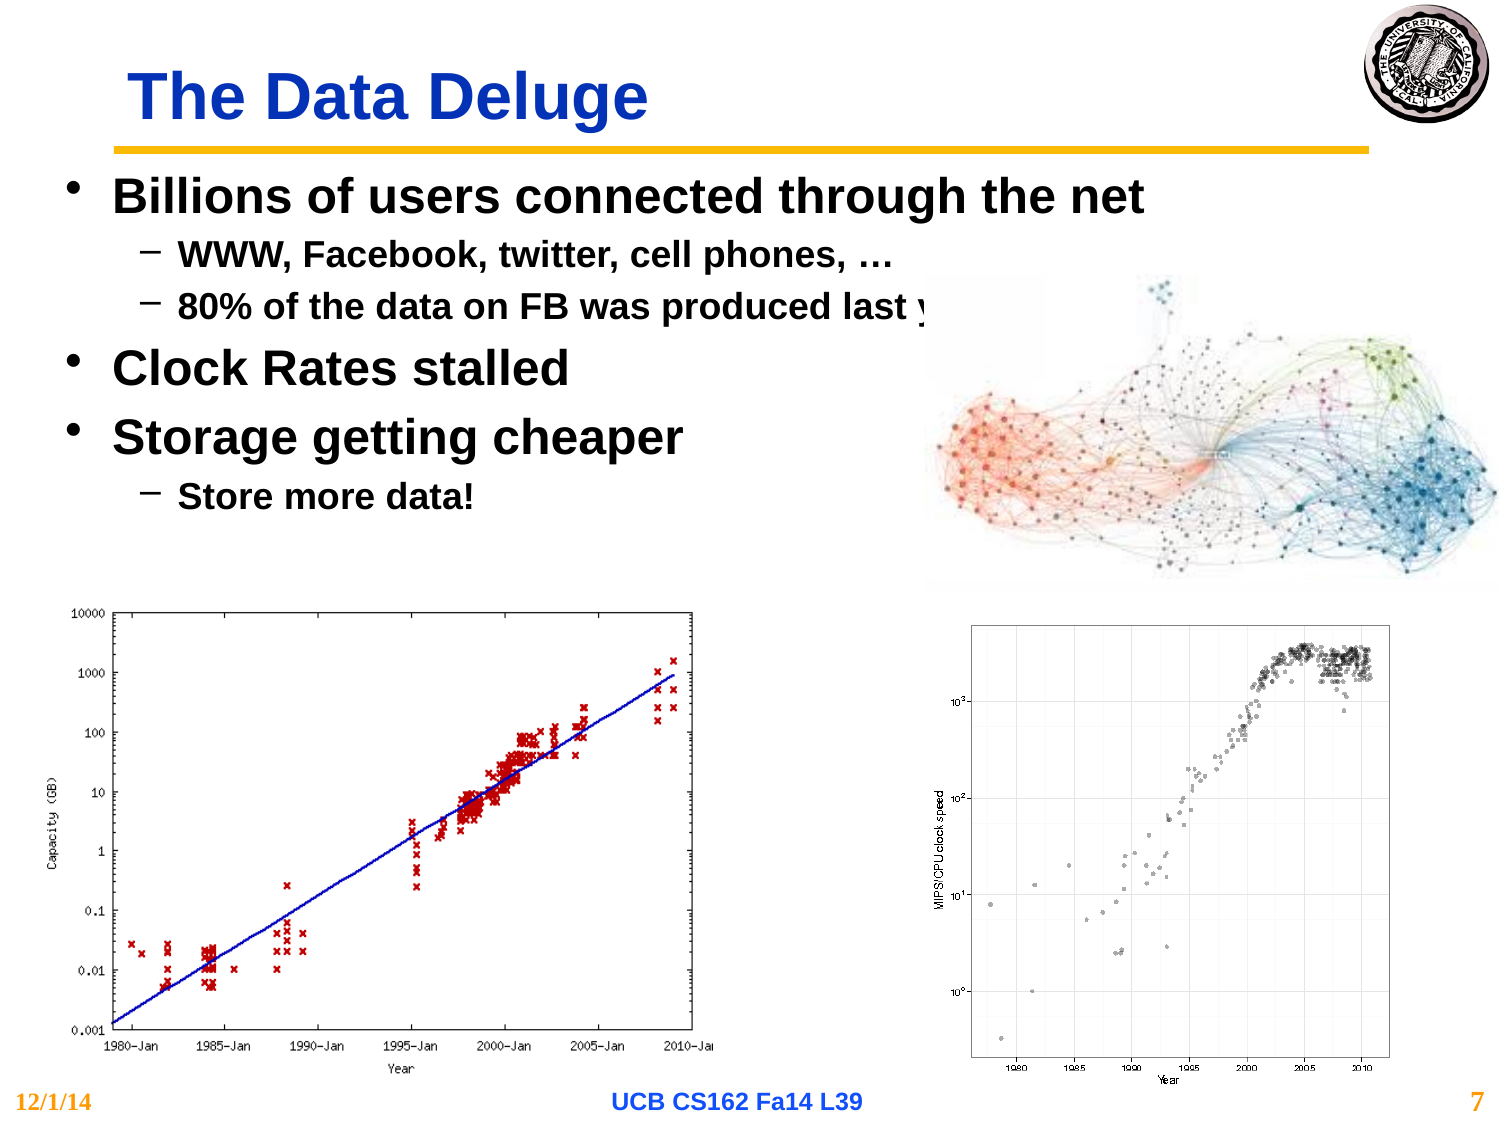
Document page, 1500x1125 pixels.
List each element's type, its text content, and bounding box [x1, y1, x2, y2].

picture [37, 599, 713, 1077]
picture [924, 274, 1500, 593]
picture [924, 612, 1409, 1097]
footer UCB CS162 Fa14 L39 [499, 1074, 976, 1125]
slide_number 7 [1412, 1074, 1500, 1125]
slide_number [0, 1074, 251, 1125]
title The Data Deluge [112, 37, 1375, 159]
picture [1350, 0, 1500, 127]
list Billions of users connected through the net WWW, Facebook, twitter, cell phones, … 80% of the data on FB was produced last year Clock Rates stalled Storage getting cheaper Store more data! [50, 162, 1400, 750]
